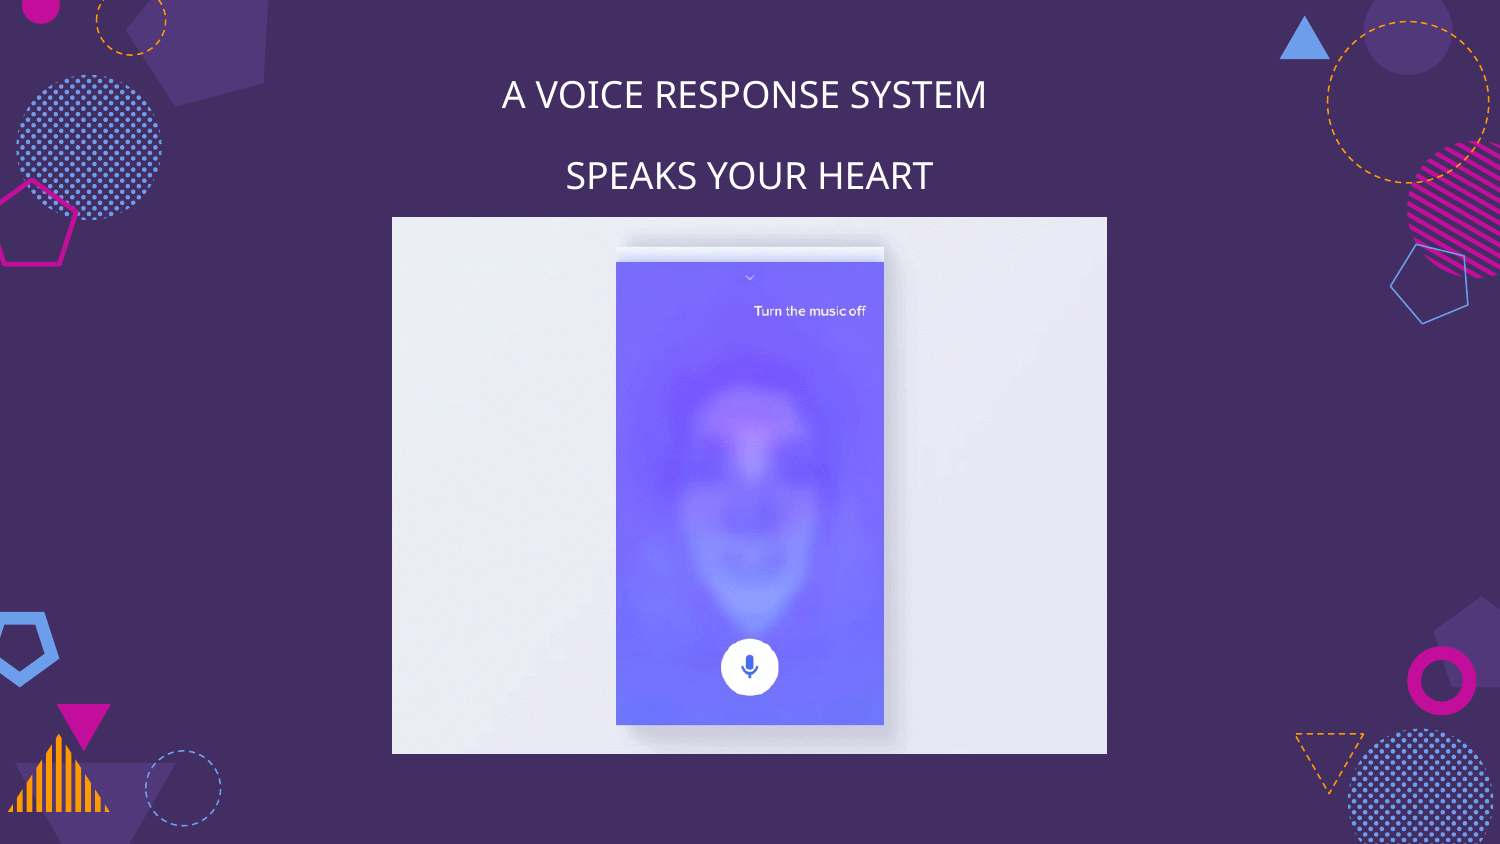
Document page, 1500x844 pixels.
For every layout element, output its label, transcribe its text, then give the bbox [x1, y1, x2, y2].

title A VOICE RESPONSE SYSTEM SPEAKS YOUR HEART [140, 76, 1360, 258]
picture [392, 217, 1108, 754]
